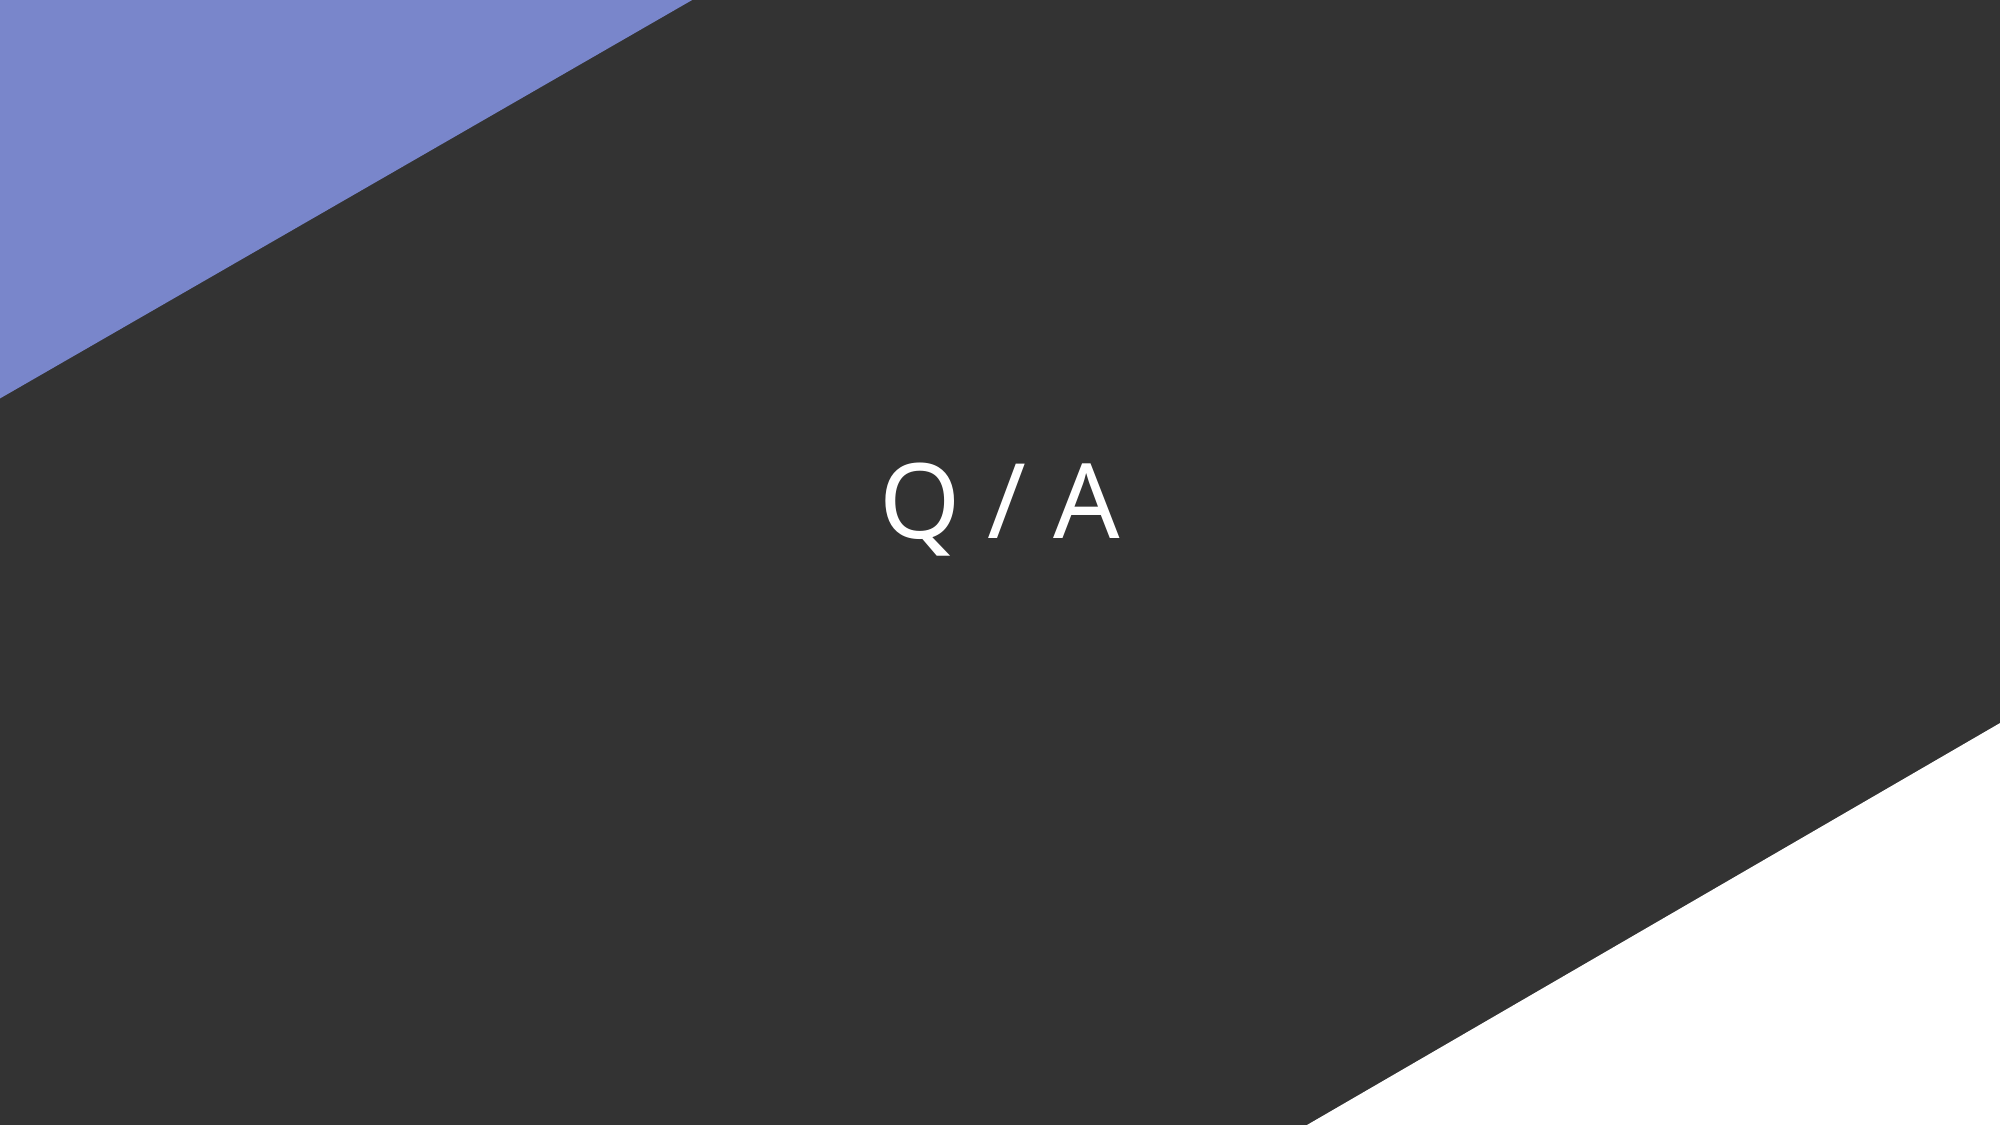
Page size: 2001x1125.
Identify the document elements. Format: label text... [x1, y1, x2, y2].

text_box Q / A [439, 419, 1561, 575]
text_box [0, 0, 693, 399]
text_box [1307, 723, 2000, 1125]
